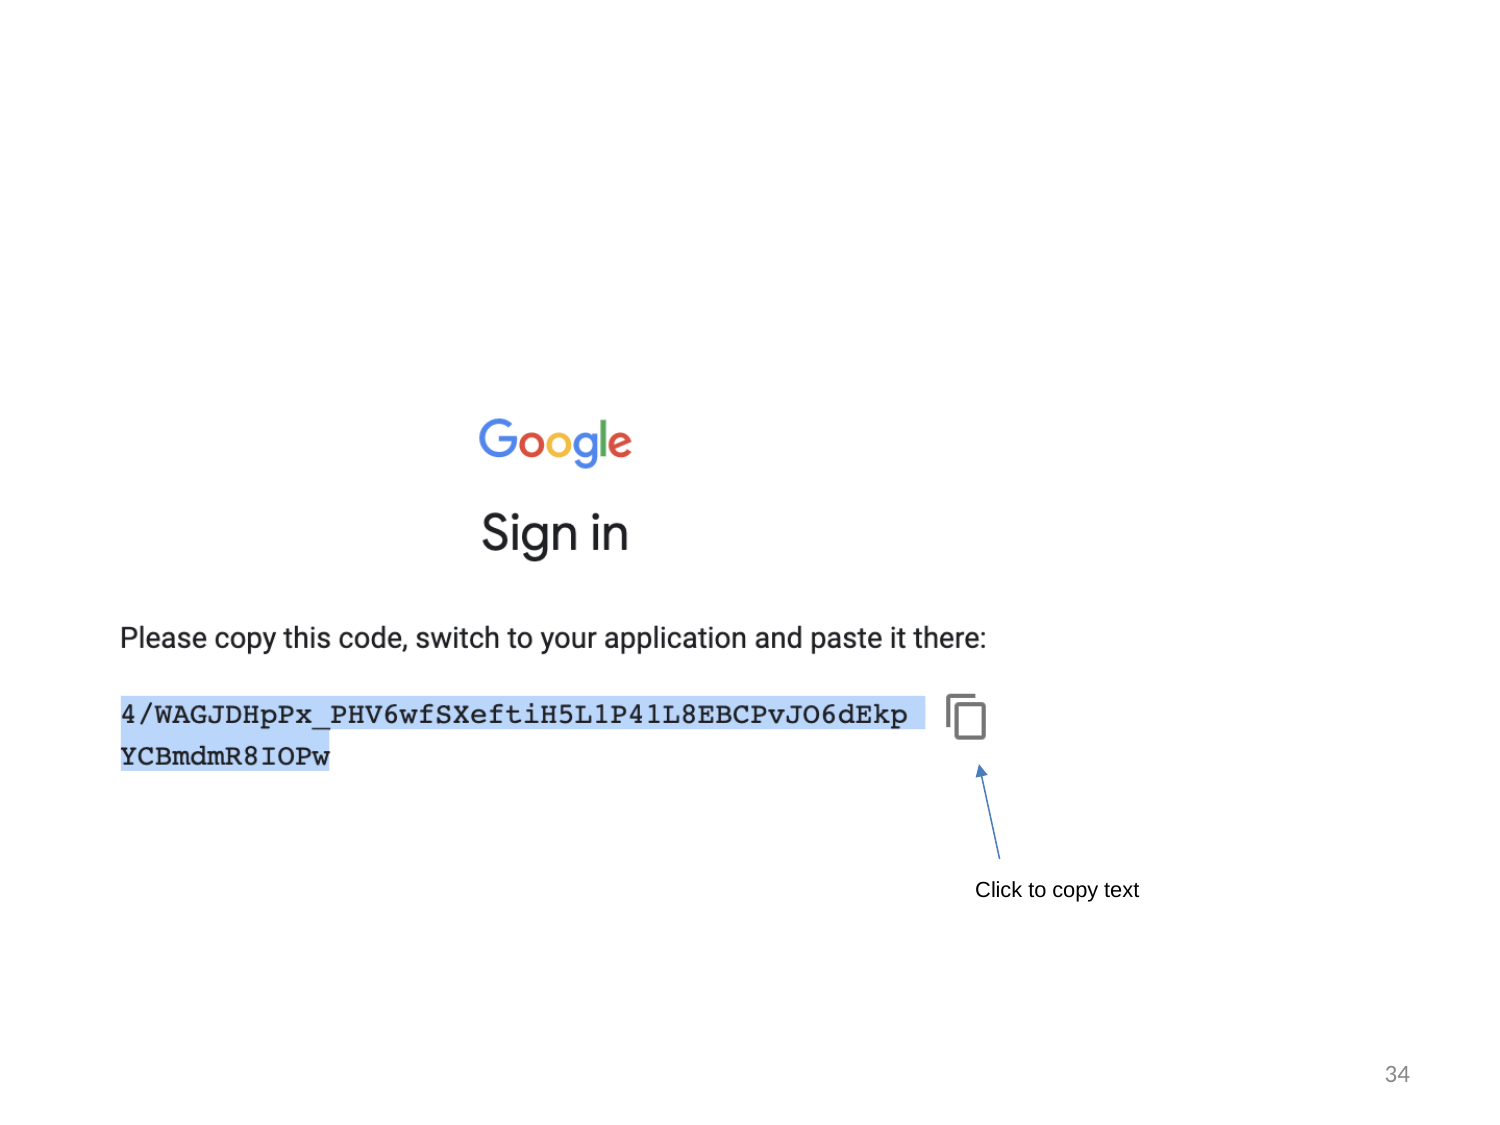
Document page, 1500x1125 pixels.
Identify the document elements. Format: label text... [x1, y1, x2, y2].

text_box Click to copy text [1044, 868, 1255, 910]
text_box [978, 763, 1000, 860]
picture [74, 356, 1040, 920]
slide_number 34 [1074, 1042, 1425, 1103]
